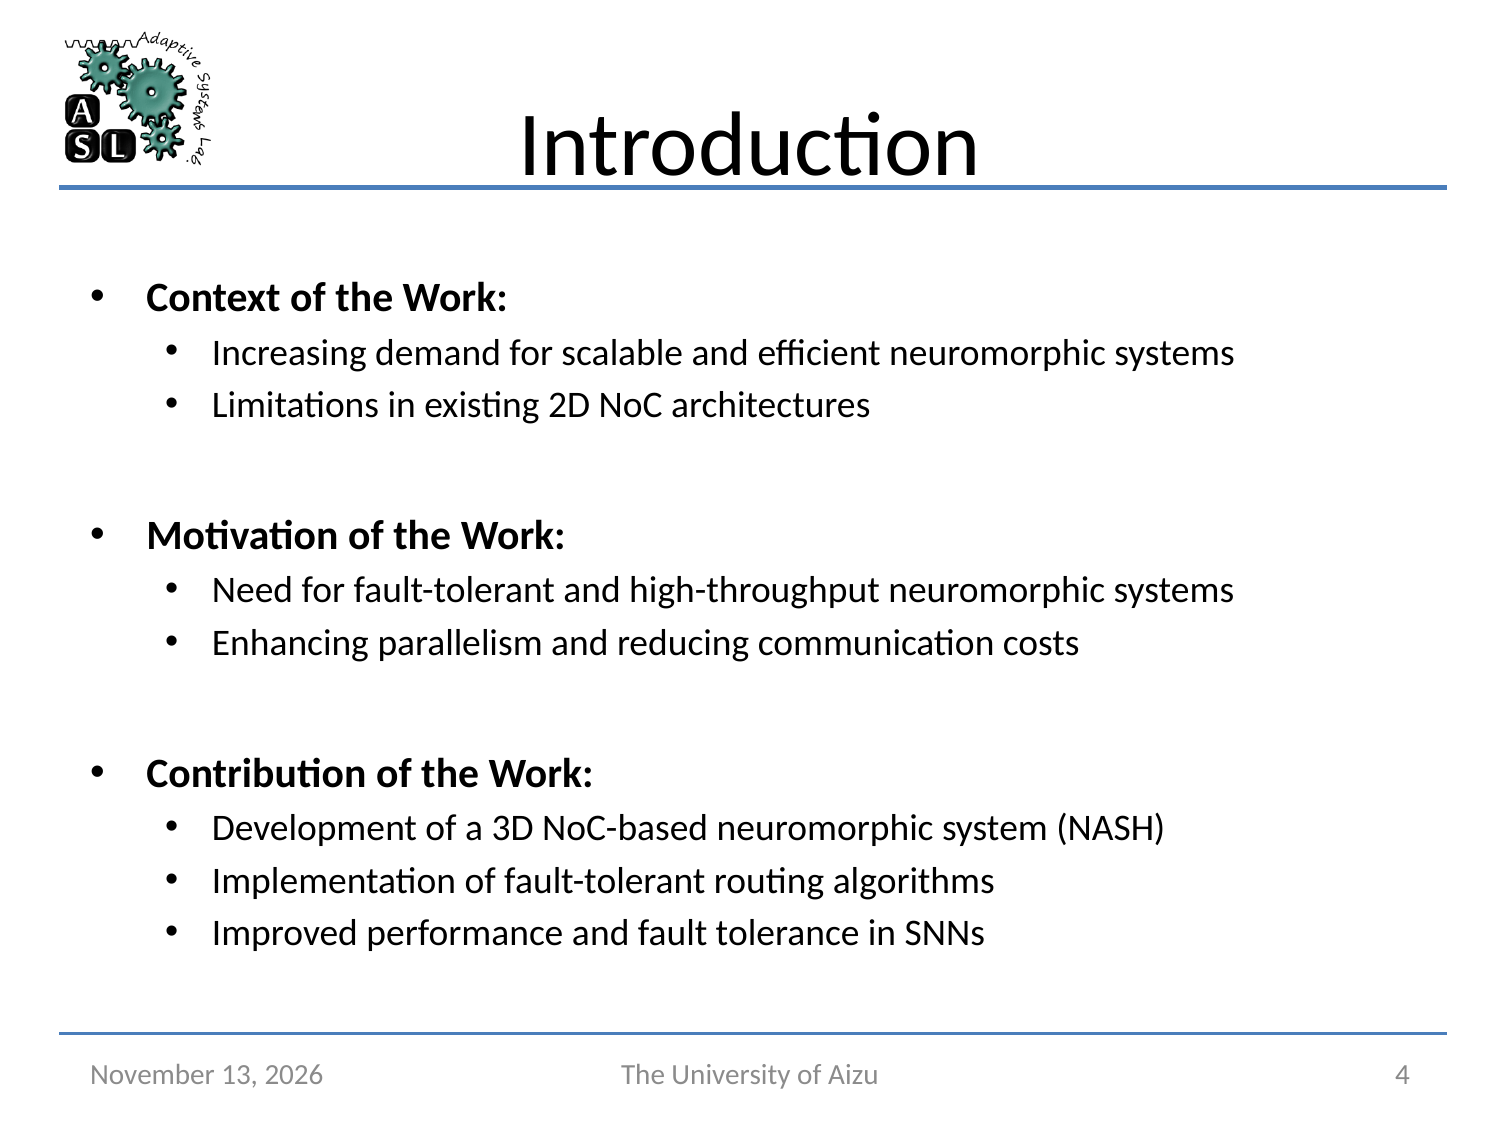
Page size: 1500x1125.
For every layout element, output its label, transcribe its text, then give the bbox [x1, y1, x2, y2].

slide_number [75, 1042, 425, 1103]
title Introduction [75, 45, 1425, 233]
picture [58, 30, 211, 169]
list Context of the Work: Increasing demand for scalable and efficient neuromorphic systems Limitations in existing 2D NoC architectures Motivation of the Work: Need for fault-tolerant and high-throughput neuromorphic systems Enhancing parallelism and reducing communication costs Contribution of the Work: Development of a 3D NoC-based neuromorphic system (NASH) Implementation of fault-tolerant routing algorithms Improved performance and fault tolerance in SNNs [75, 262, 1425, 1005]
footer The University of Aizu [512, 1042, 988, 1103]
slide_number 4 [1074, 1042, 1425, 1103]
